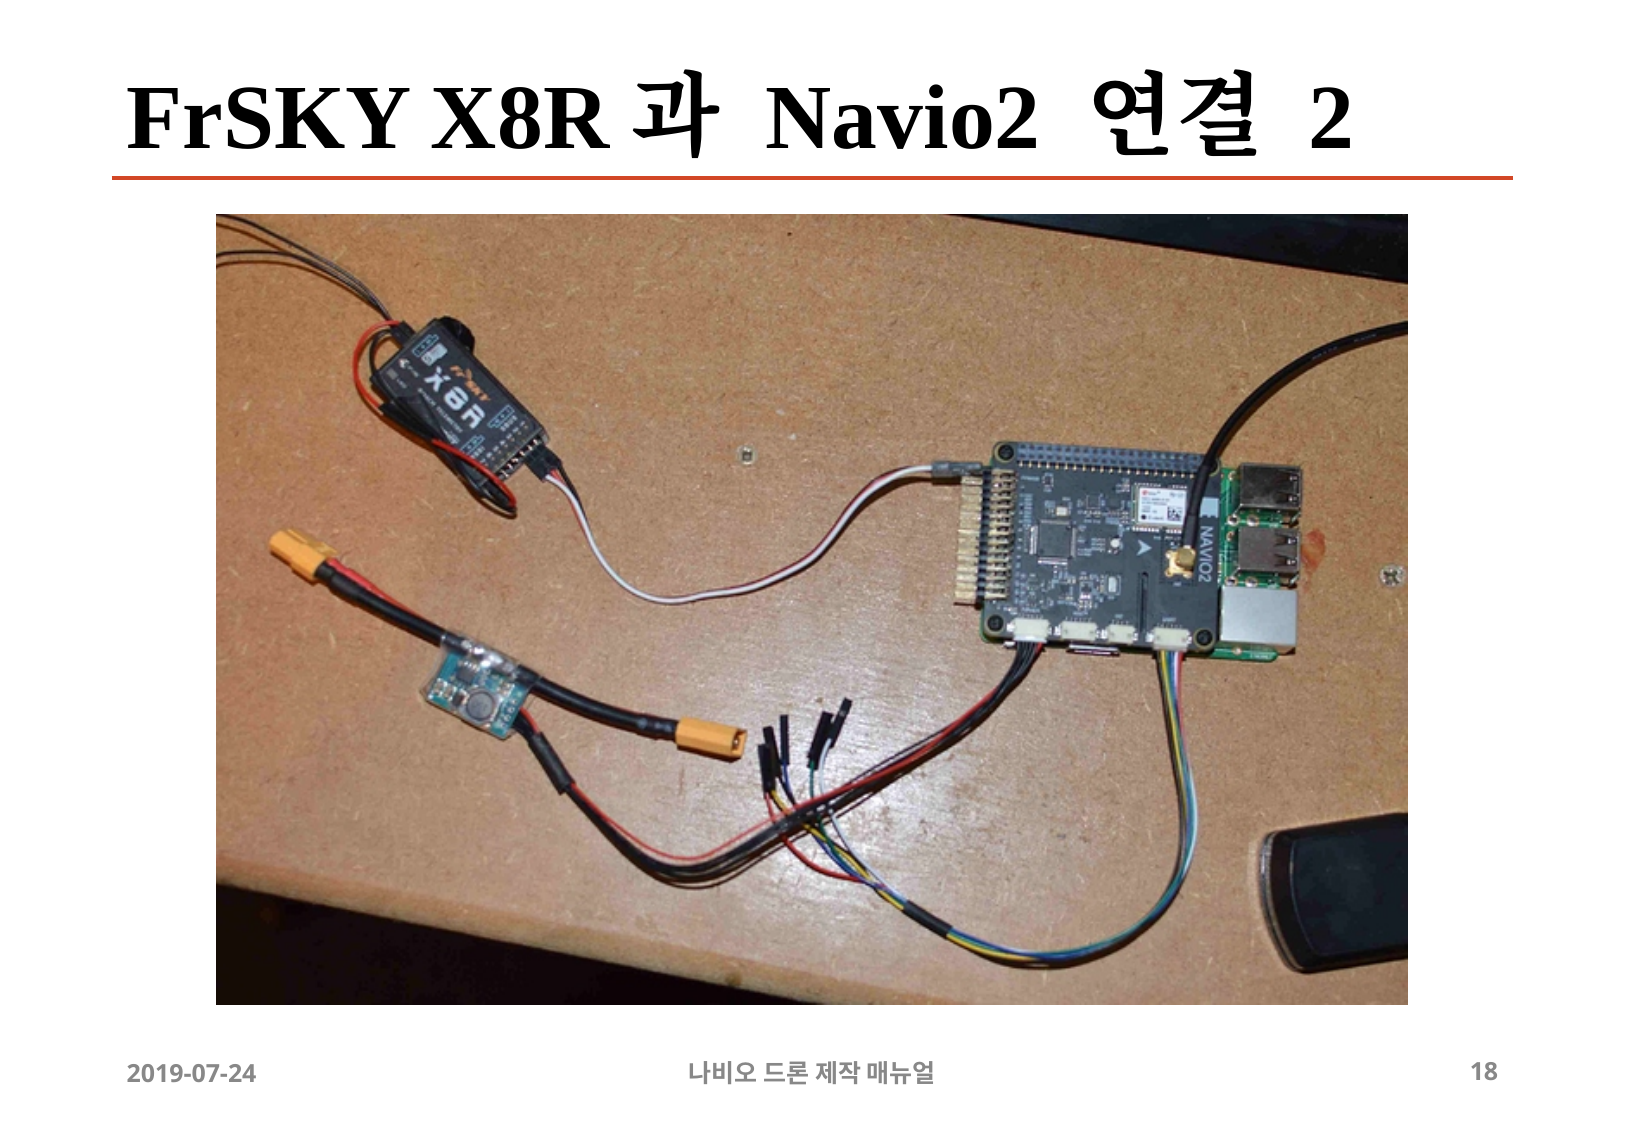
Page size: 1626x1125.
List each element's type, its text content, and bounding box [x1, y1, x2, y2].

title FrSKY X8R과 Navio2 연결 2 [111, 59, 1514, 179]
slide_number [111, 1042, 303, 1103]
slide_number ‹#› [1433, 1042, 1514, 1103]
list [216, 214, 1409, 1006]
footer 나비오 드론 제작 매뉴얼 [538, 1042, 1087, 1103]
